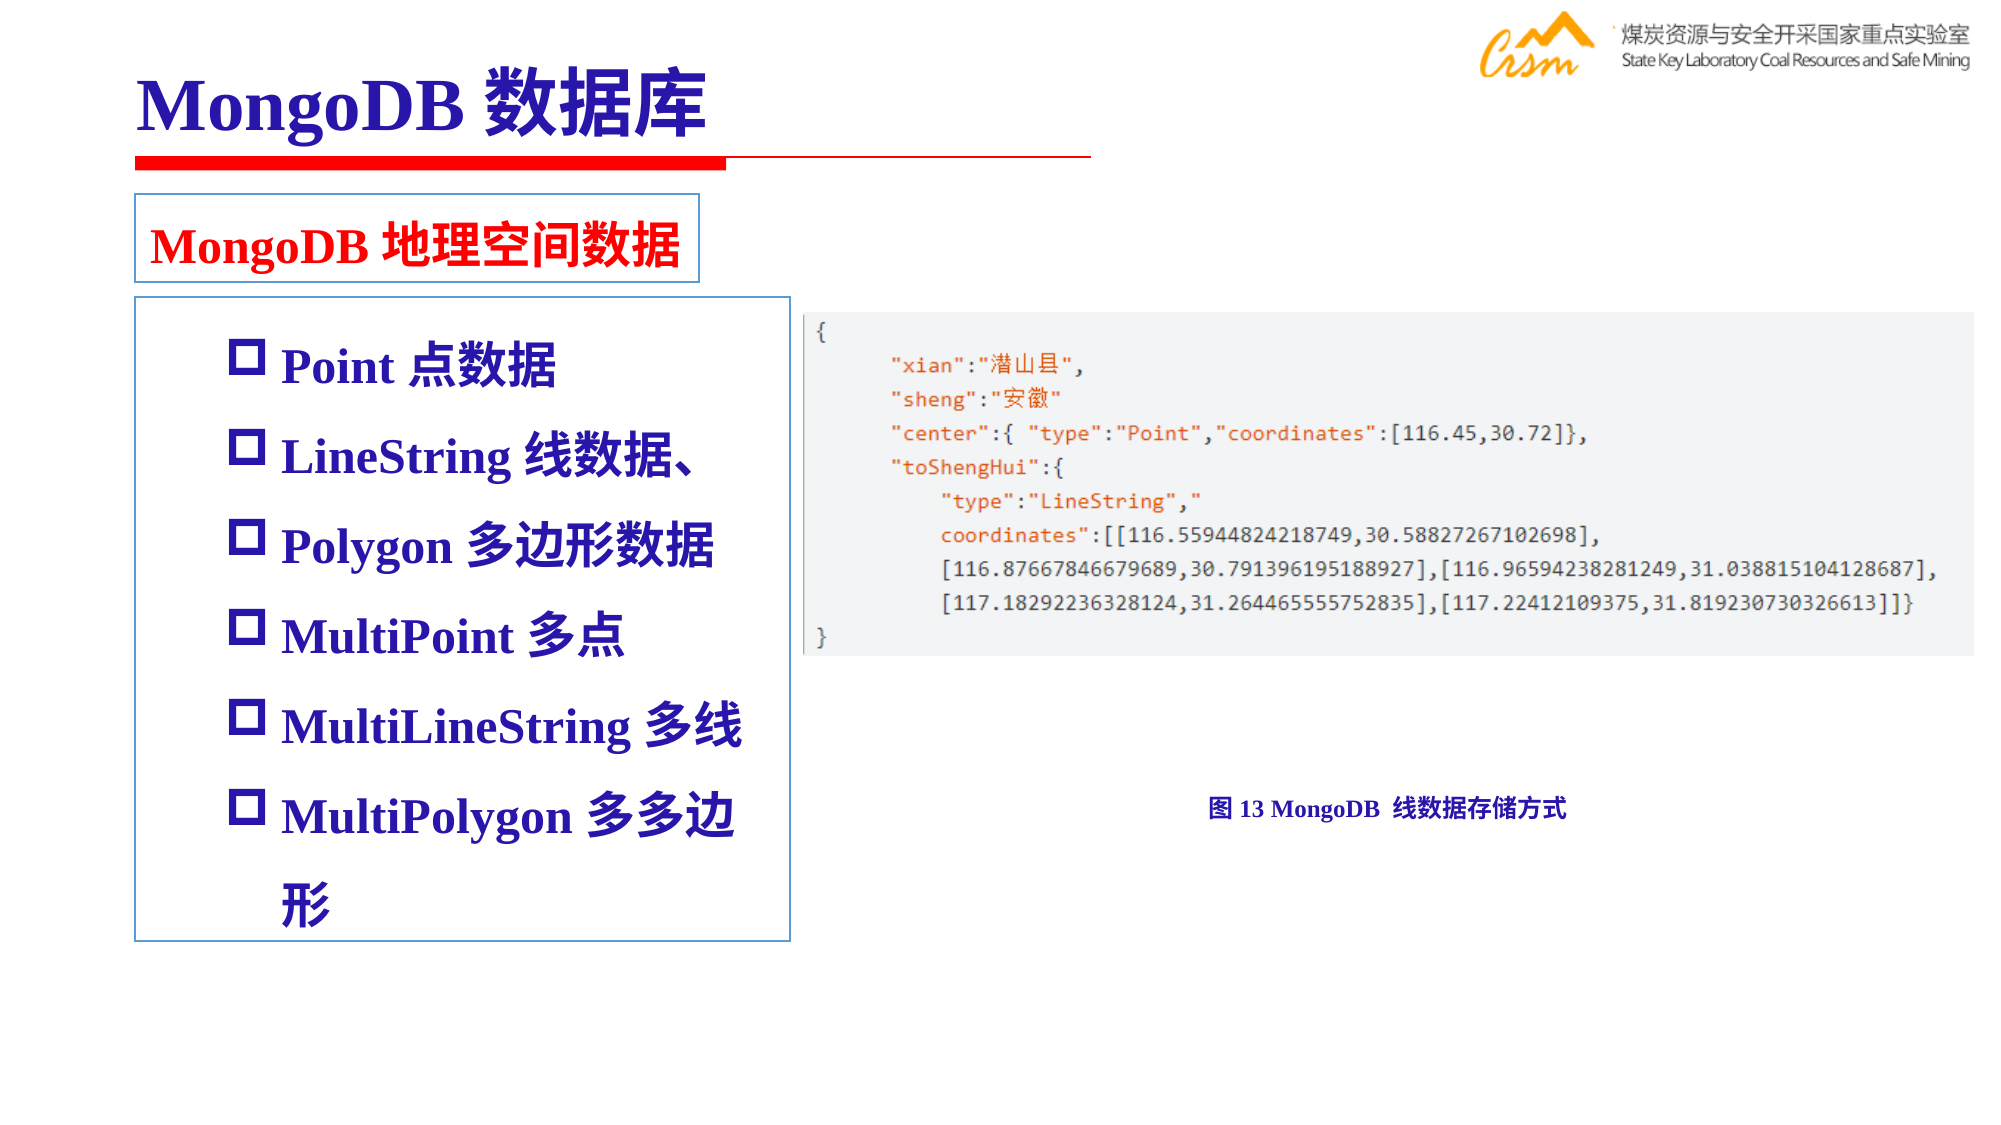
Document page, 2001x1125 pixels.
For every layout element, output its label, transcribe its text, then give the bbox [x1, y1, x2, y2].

text_box 图13 MongoDB 线数据存储方式 [1193, 785, 1583, 831]
picture [803, 312, 1974, 656]
list MongoDB地理空间数据 [134, 193, 700, 283]
text_box [135, 156, 1092, 171]
text_box MongoDB数据库 [121, 48, 1135, 145]
text_box Point点数据 LineString线数据、 Polygon多边形数据 MultiPoint多点 MultiLineString多线 MultiPolygon多多边形 [134, 296, 791, 942]
picture [1444, 9, 2000, 82]
